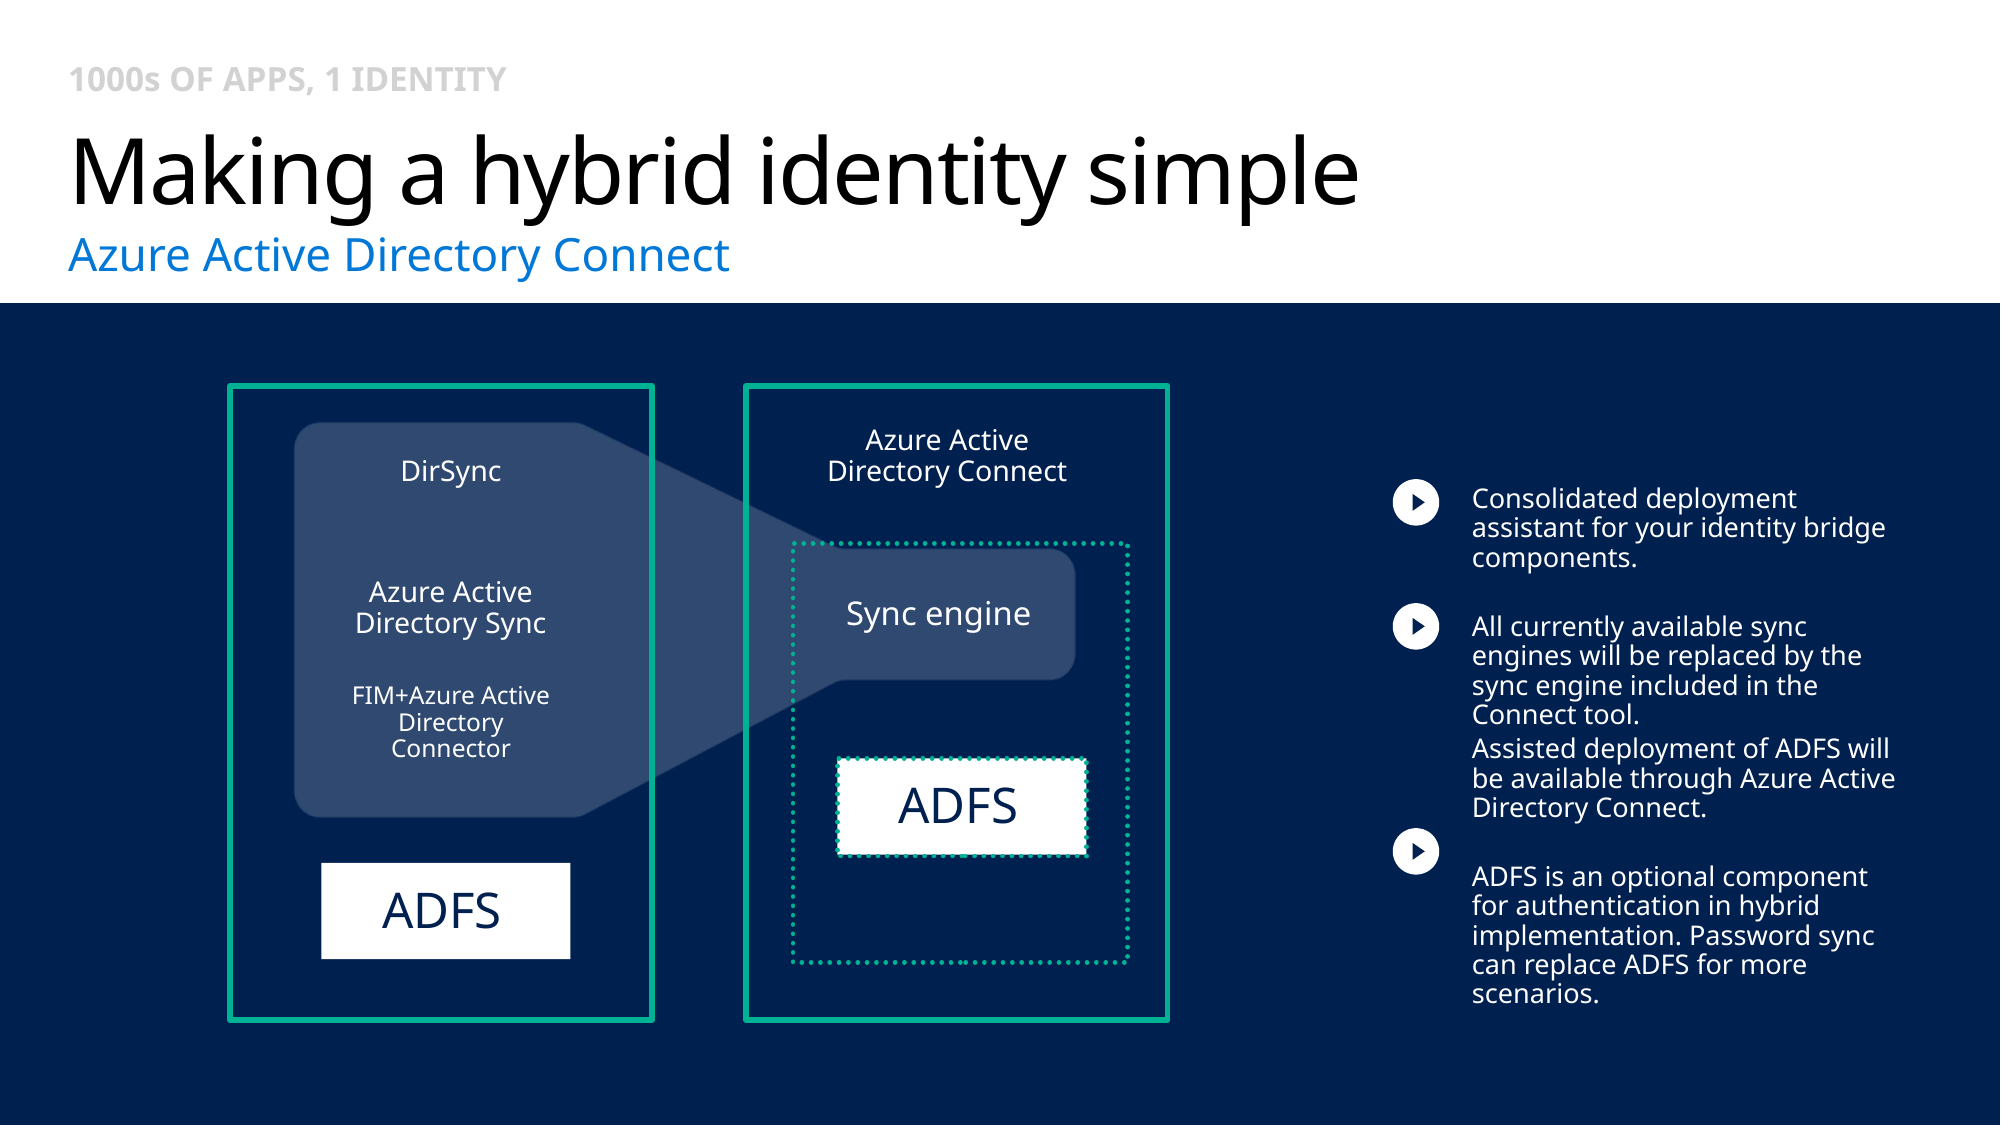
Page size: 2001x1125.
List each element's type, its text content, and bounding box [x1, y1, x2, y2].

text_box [276, 853, 609, 977]
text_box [1392, 602, 1440, 650]
text_box [745, 385, 1168, 1021]
text_box [229, 385, 653, 1021]
text_box Consolidated deployment assistant for your identity bridge components. All currently available sync engines will be replaced by the sync engine included in the Connect tool. Assisted deployment of ADFS will be available through Azure Active Directory Connect. ADFS is an optional component for authentication in hybrid implementation. Password sync can replace ADFS for more scenarios. [1392, 470, 1925, 1060]
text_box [1392, 827, 1440, 875]
list Azure Active Directory Connect [44, 216, 1956, 297]
text_box [792, 542, 1129, 963]
picture [278, 411, 1091, 829]
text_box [792, 748, 1125, 872]
list 1000s OF APPS, 1 IDENTITY [44, 47, 1956, 115]
title Making a hybrid identity simple [44, 110, 1957, 258]
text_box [1392, 478, 1440, 526]
